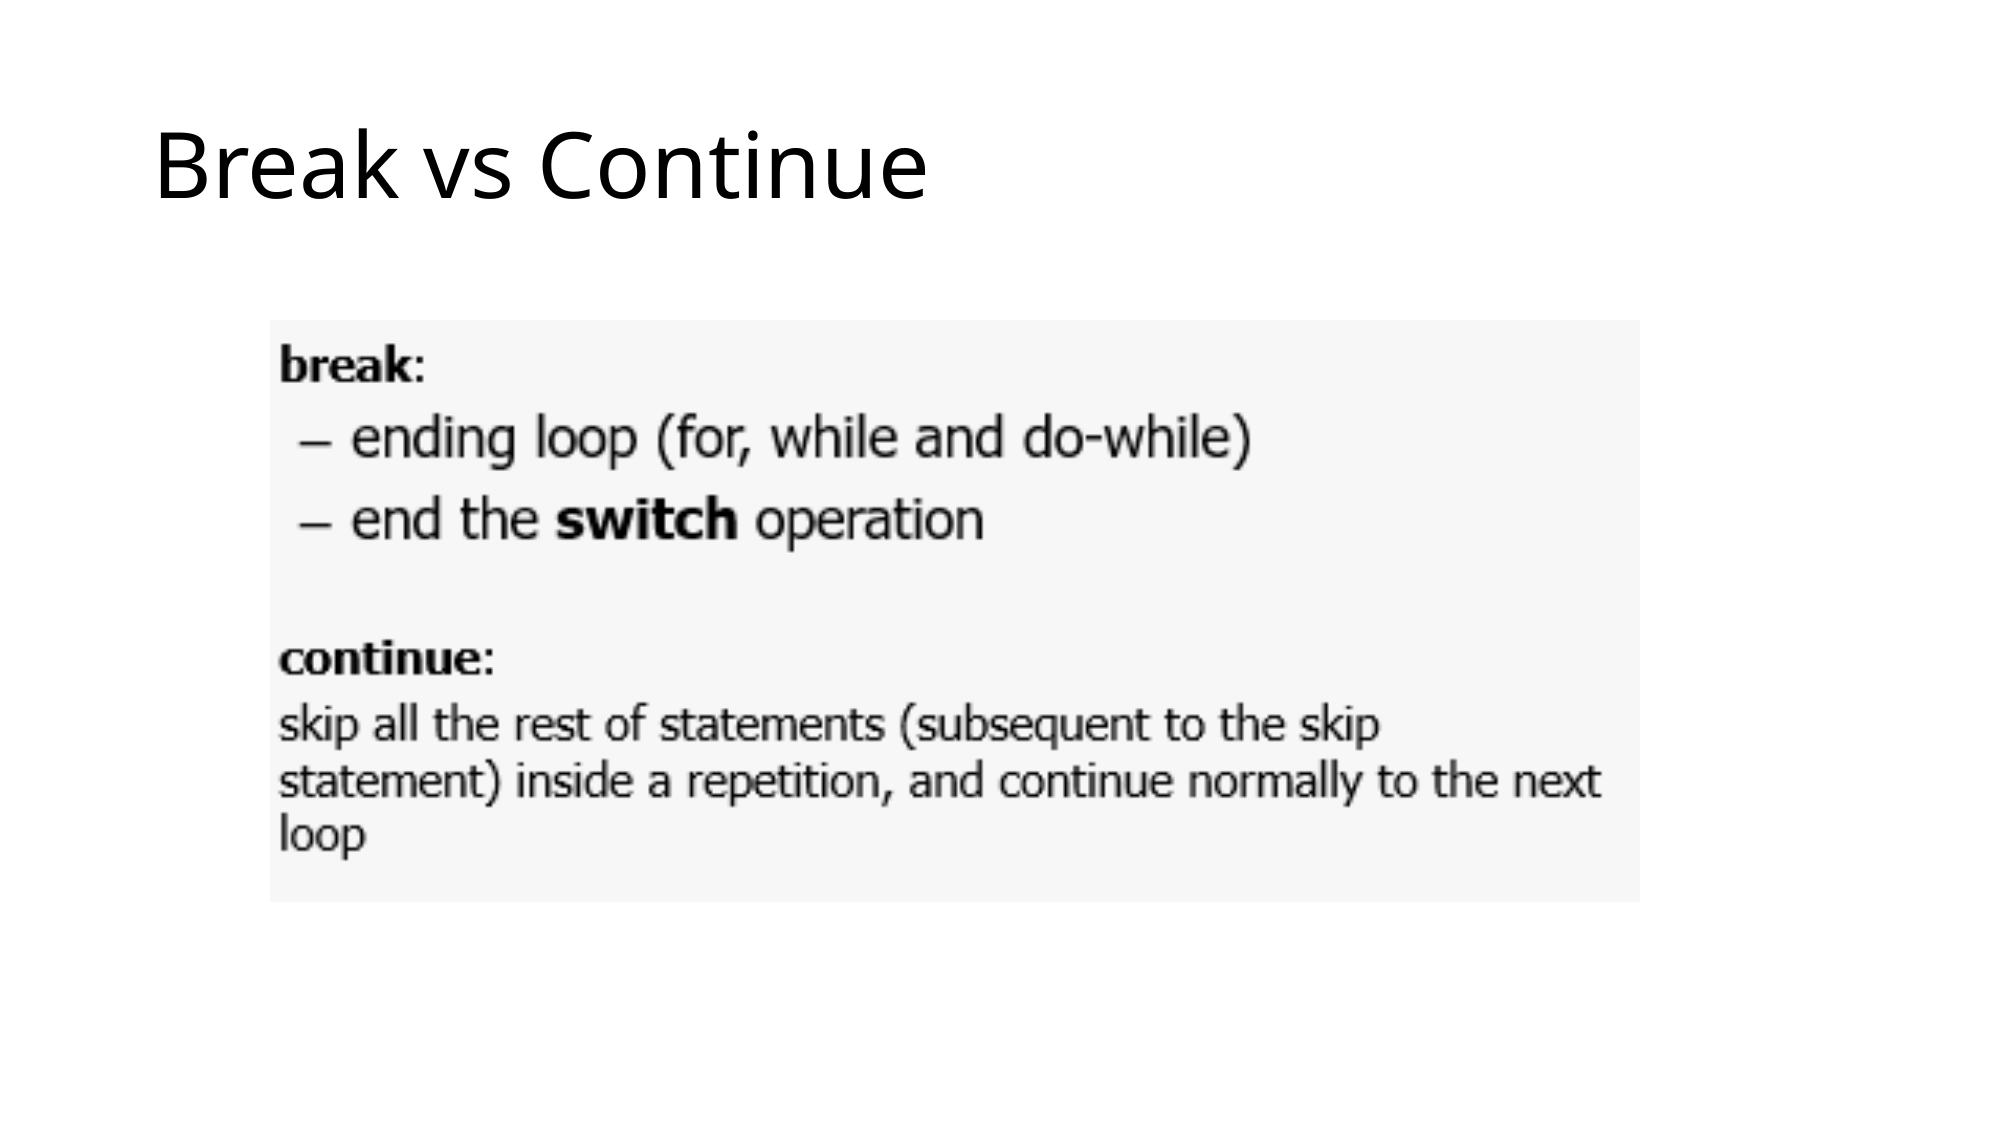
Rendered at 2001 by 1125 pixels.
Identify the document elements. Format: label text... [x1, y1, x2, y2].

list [270, 320, 1640, 902]
title Break vs Continue [137, 59, 1863, 278]
